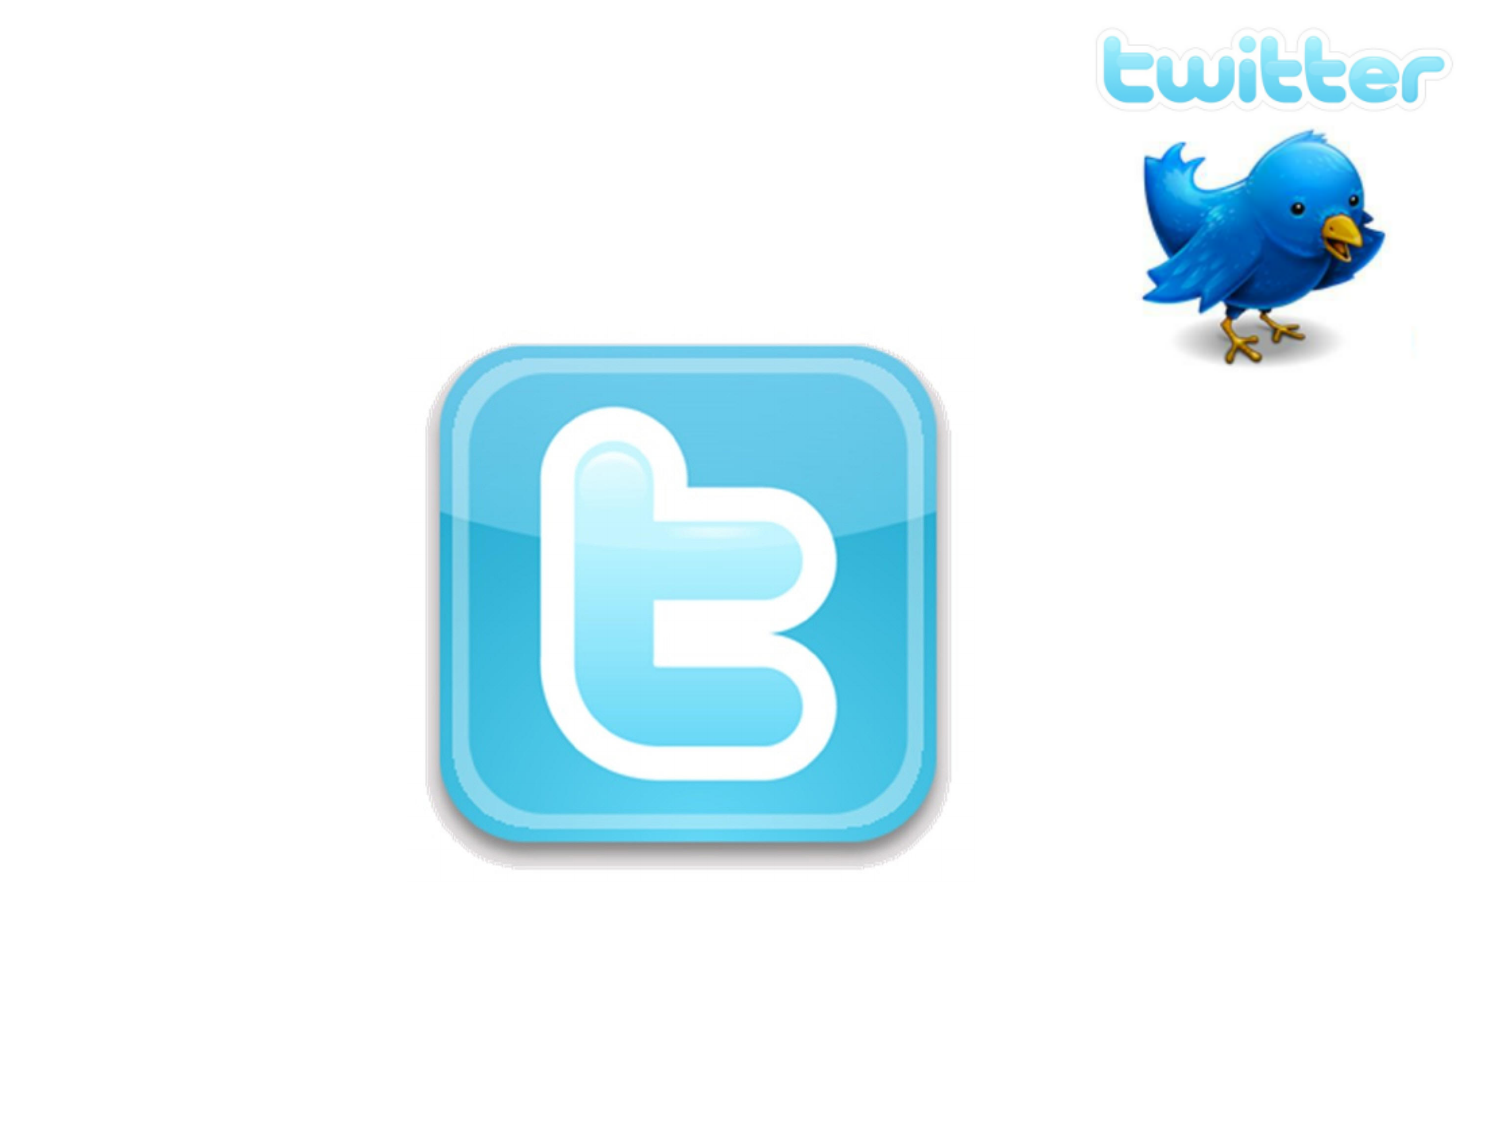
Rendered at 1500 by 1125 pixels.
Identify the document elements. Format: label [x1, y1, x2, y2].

picture [407, 326, 975, 882]
picture [1092, 18, 1457, 383]
